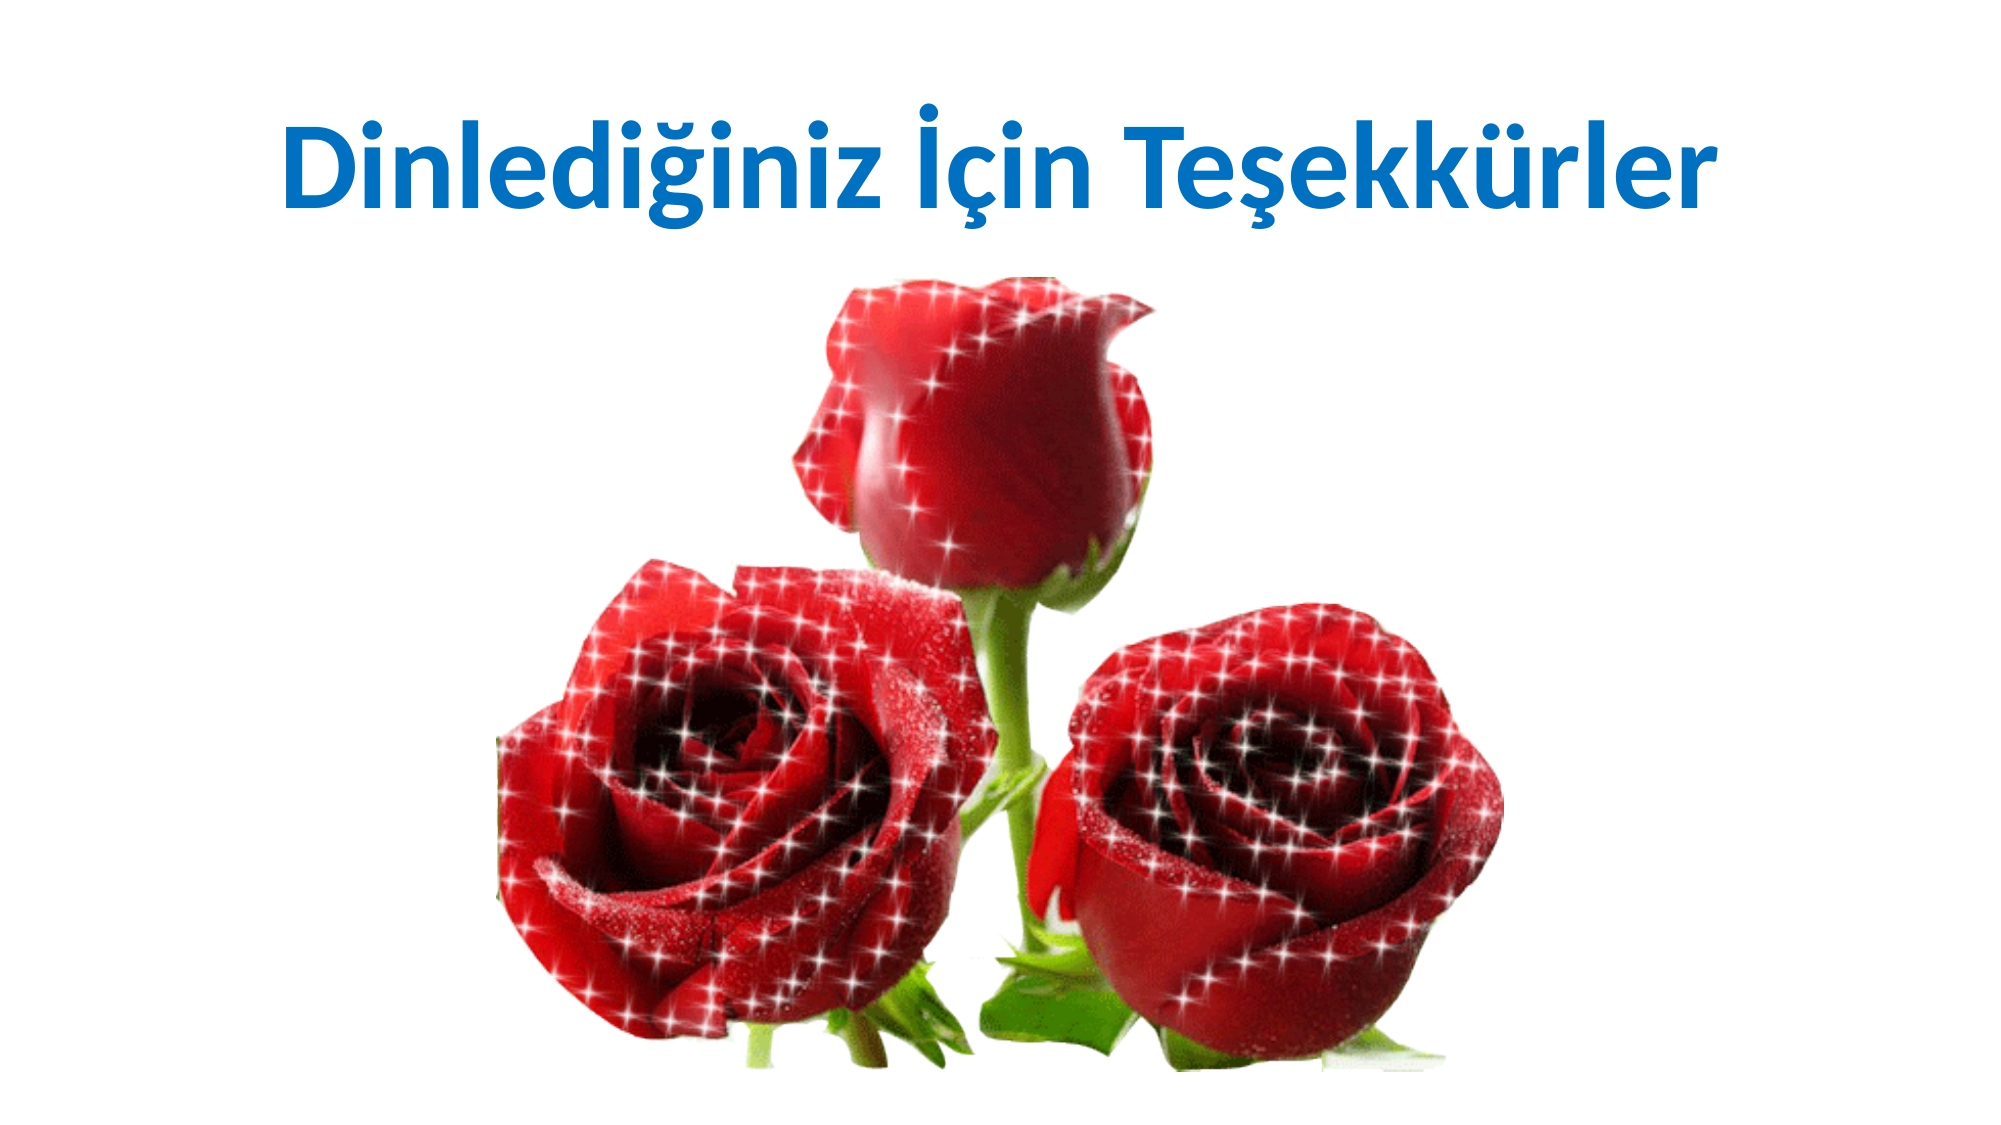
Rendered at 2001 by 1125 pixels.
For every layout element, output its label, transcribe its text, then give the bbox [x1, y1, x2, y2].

picture [496, 277, 1504, 1072]
title Dinlediğiniz İçin Teşekkürler [137, 59, 1863, 278]
